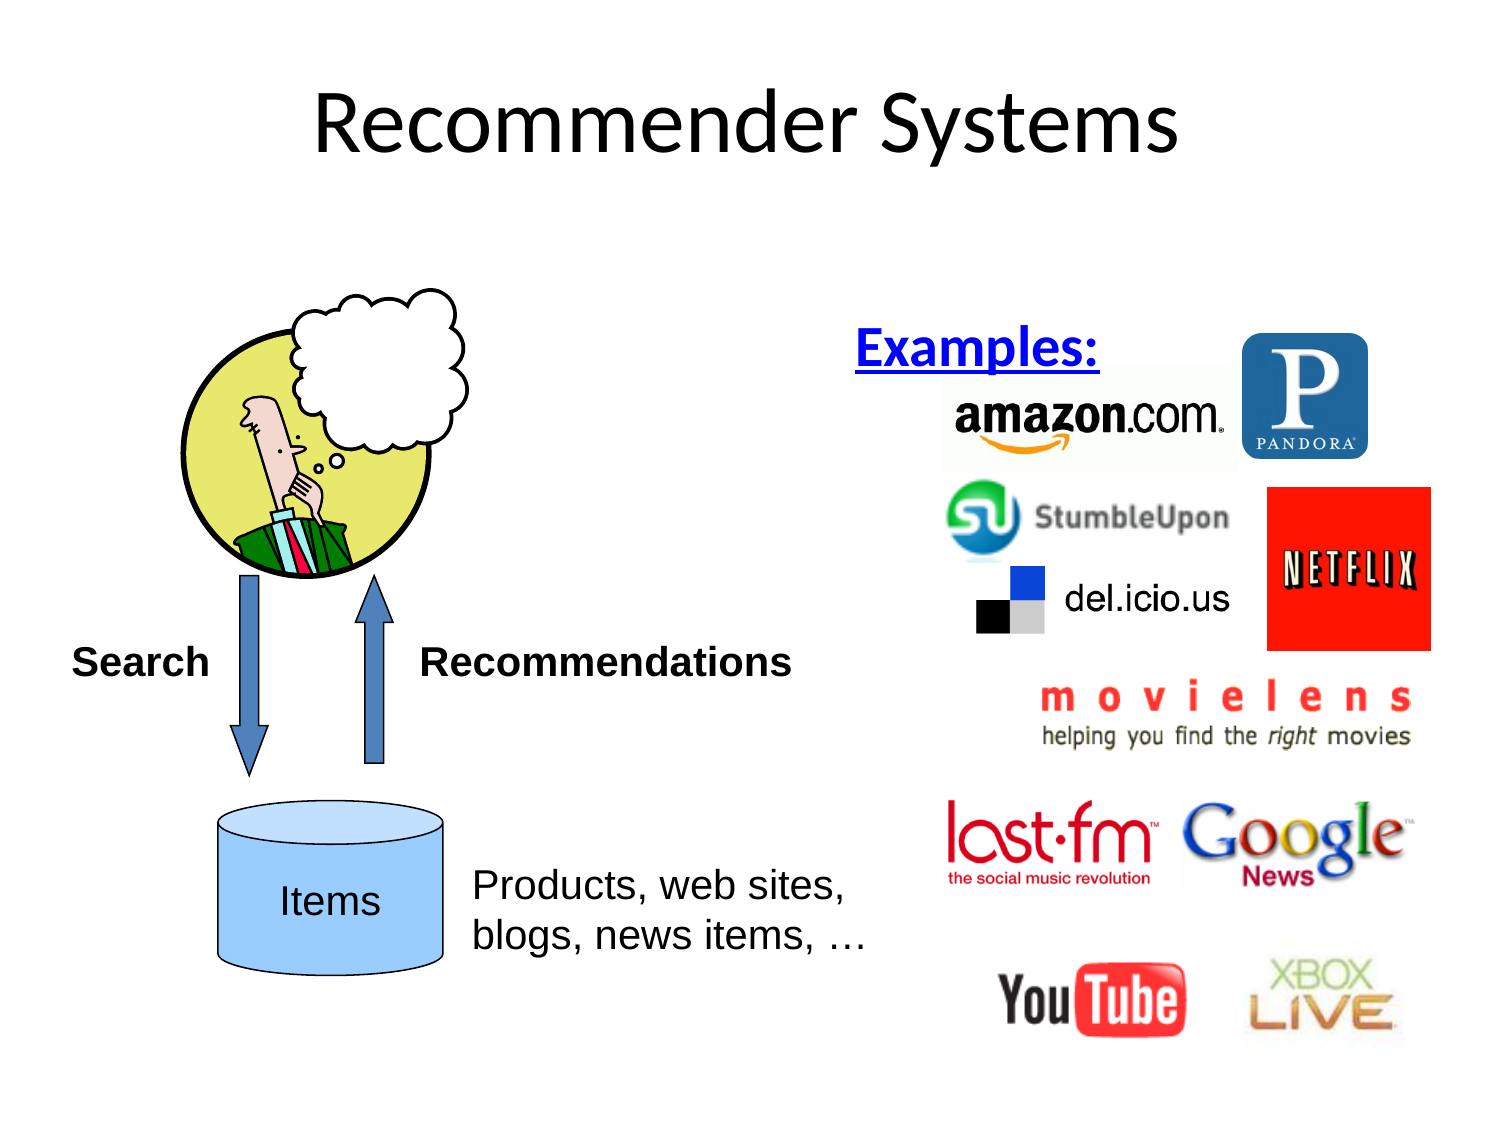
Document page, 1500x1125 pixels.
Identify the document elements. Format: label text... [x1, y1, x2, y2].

picture [1267, 487, 1431, 651]
picture [180, 287, 470, 580]
title Recommender Systems [100, 7, 1394, 225]
picture [942, 475, 1411, 751]
text_box Items [217, 800, 443, 976]
text_box Examples: [840, 300, 1115, 386]
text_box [355, 575, 810, 764]
picture [1242, 333, 1368, 459]
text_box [55, 575, 269, 776]
picture [942, 362, 1238, 473]
text_box Products, web sites, blogs, news items, … [457, 850, 884, 966]
picture [916, 768, 1431, 1101]
